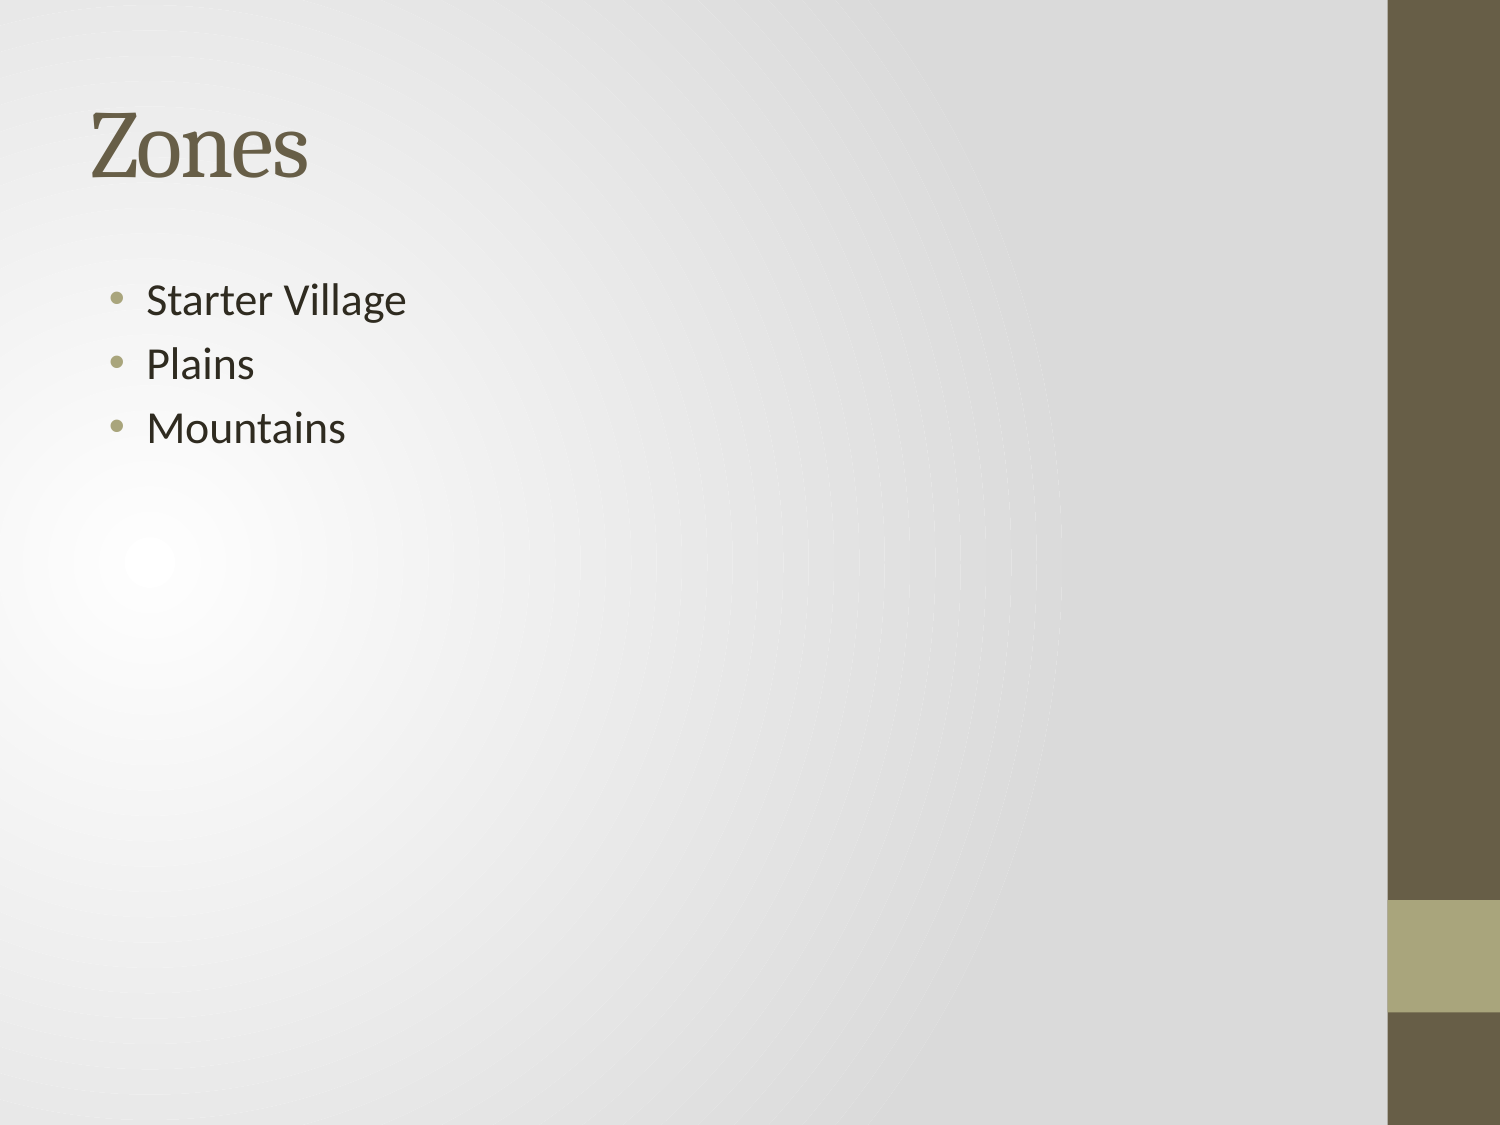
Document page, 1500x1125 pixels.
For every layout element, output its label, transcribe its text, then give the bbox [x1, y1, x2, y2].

list Starter Village Plains Mountains [75, 262, 1325, 1050]
title Zones [75, 45, 1325, 233]
